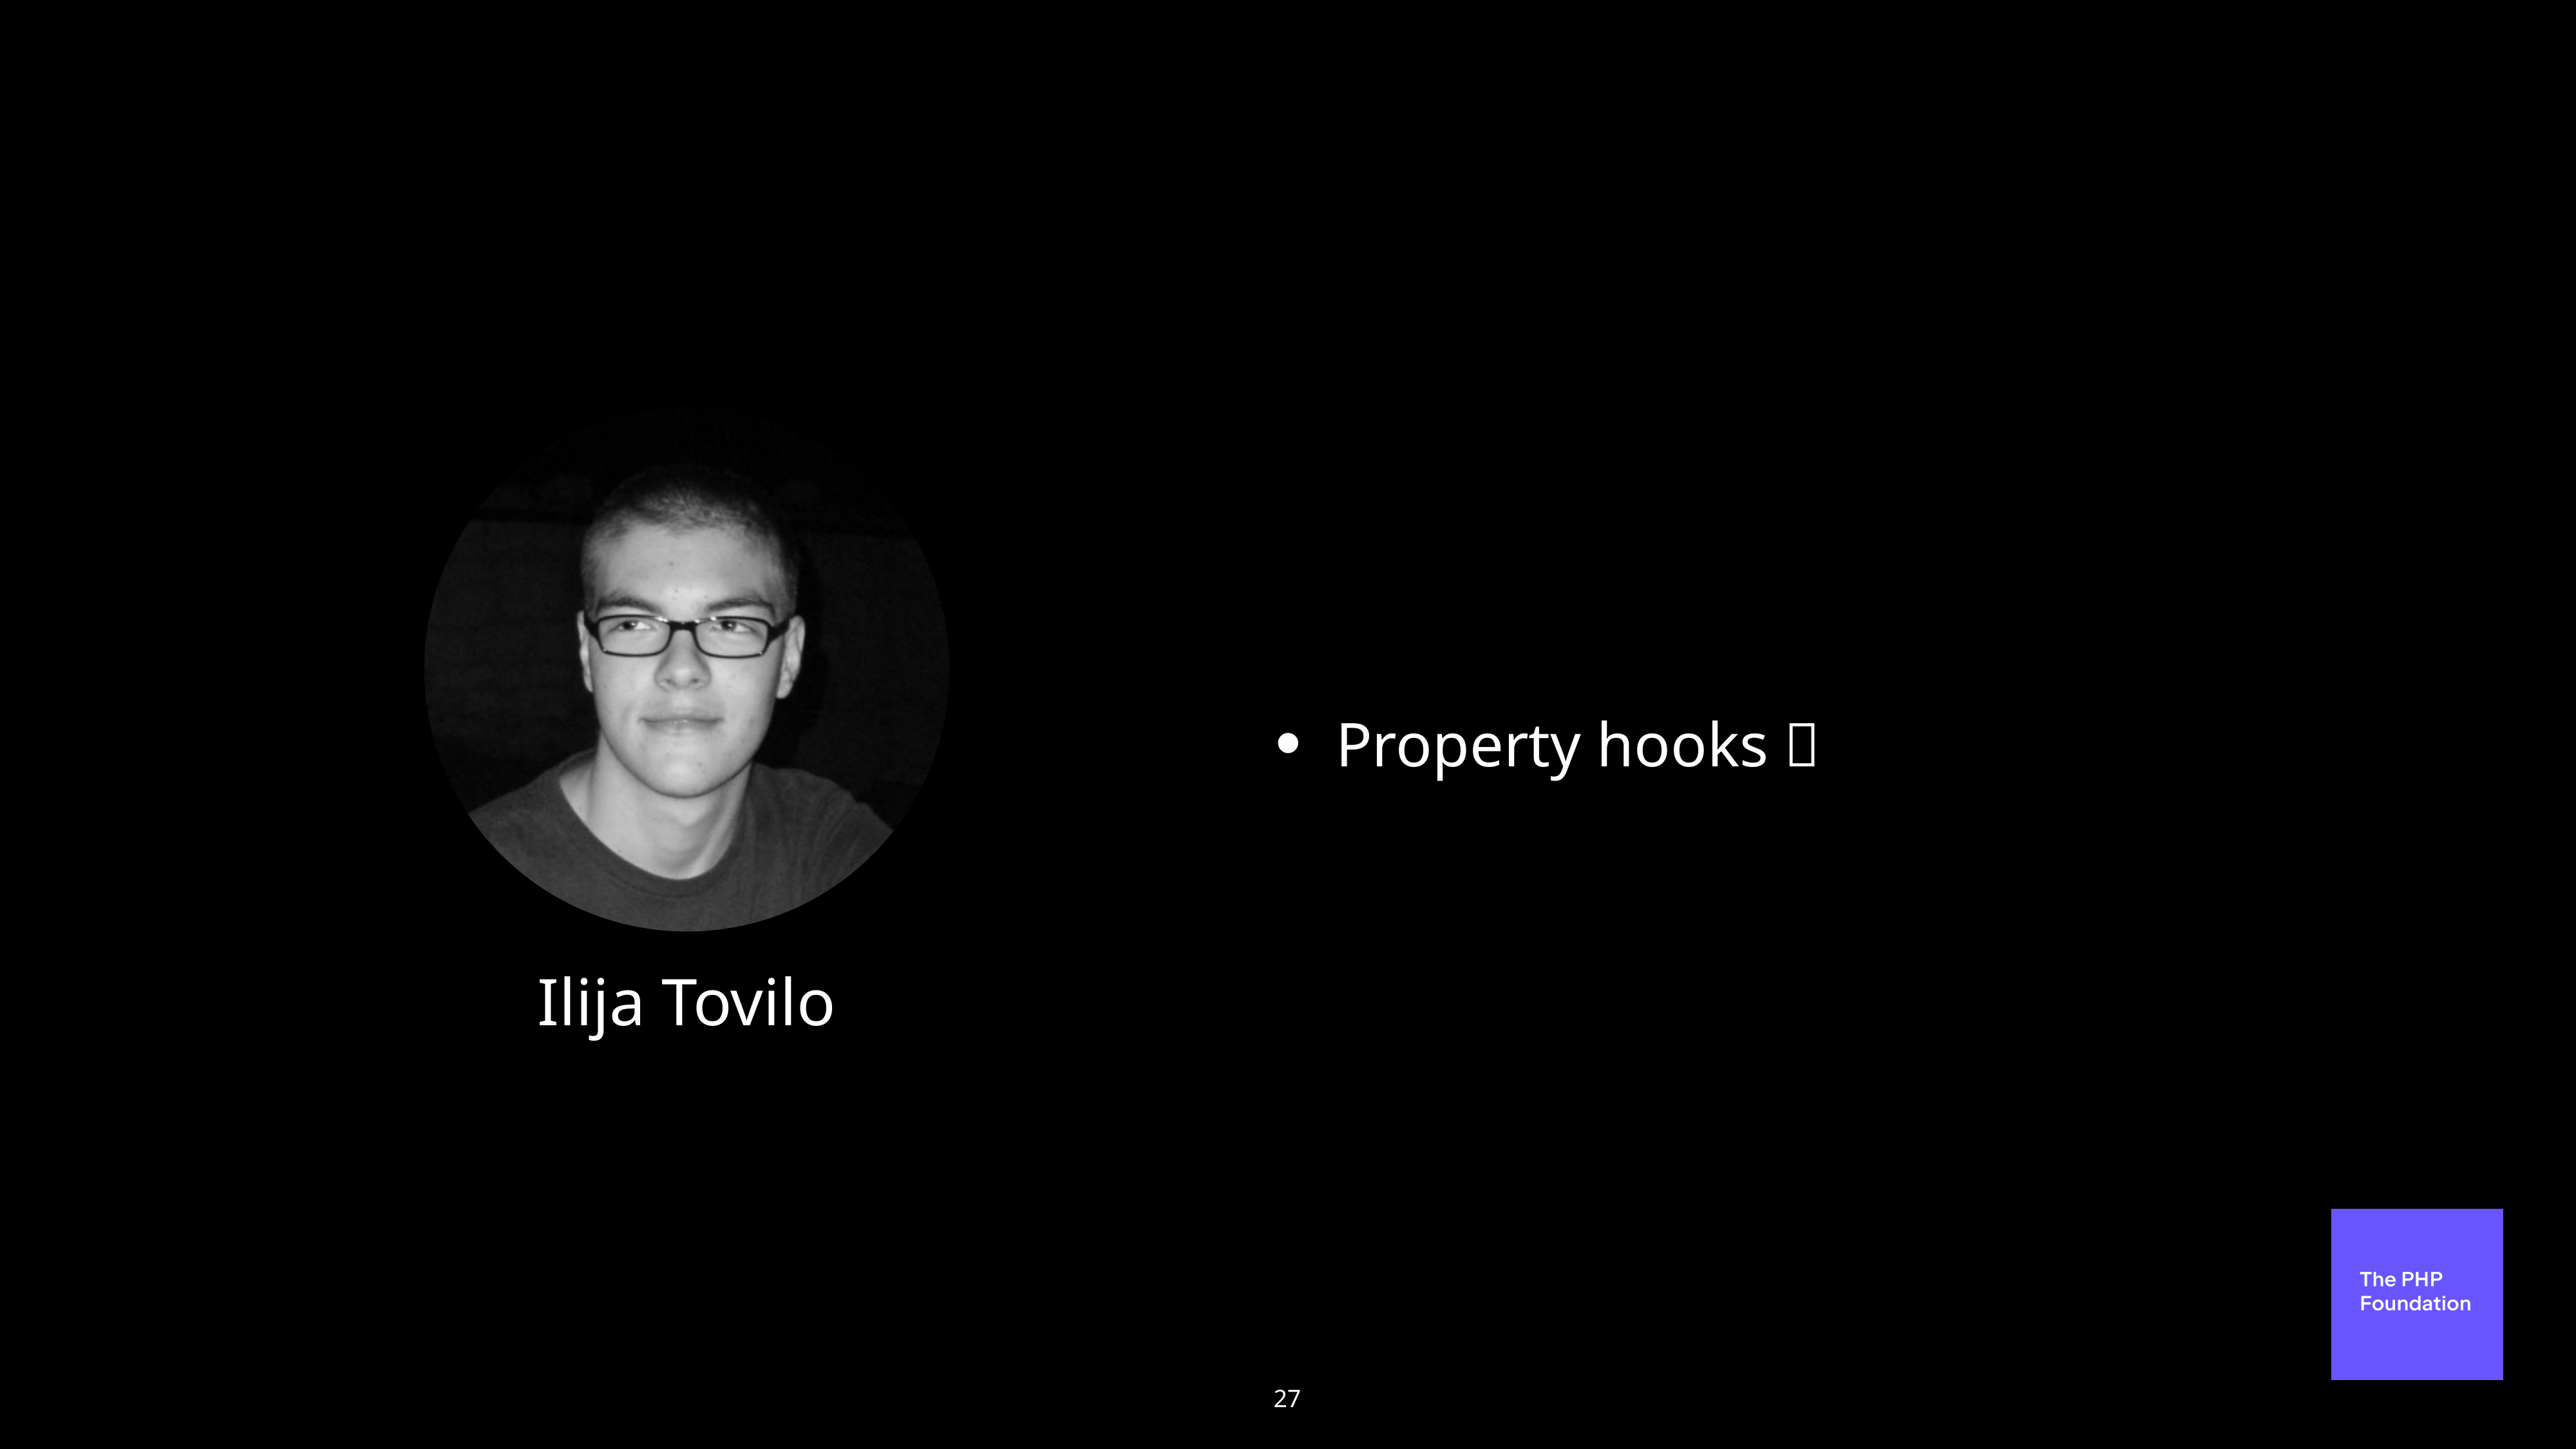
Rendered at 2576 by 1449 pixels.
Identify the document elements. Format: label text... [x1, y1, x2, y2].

text_box Ilija Tovilo [532, 956, 842, 1045]
picture [2331, 1208, 2503, 1380]
text_box Property hooks 🚧 [1269, 665, 2522, 784]
slide_number 27 [1267, 1381, 1307, 1422]
picture [424, 406, 950, 932]
